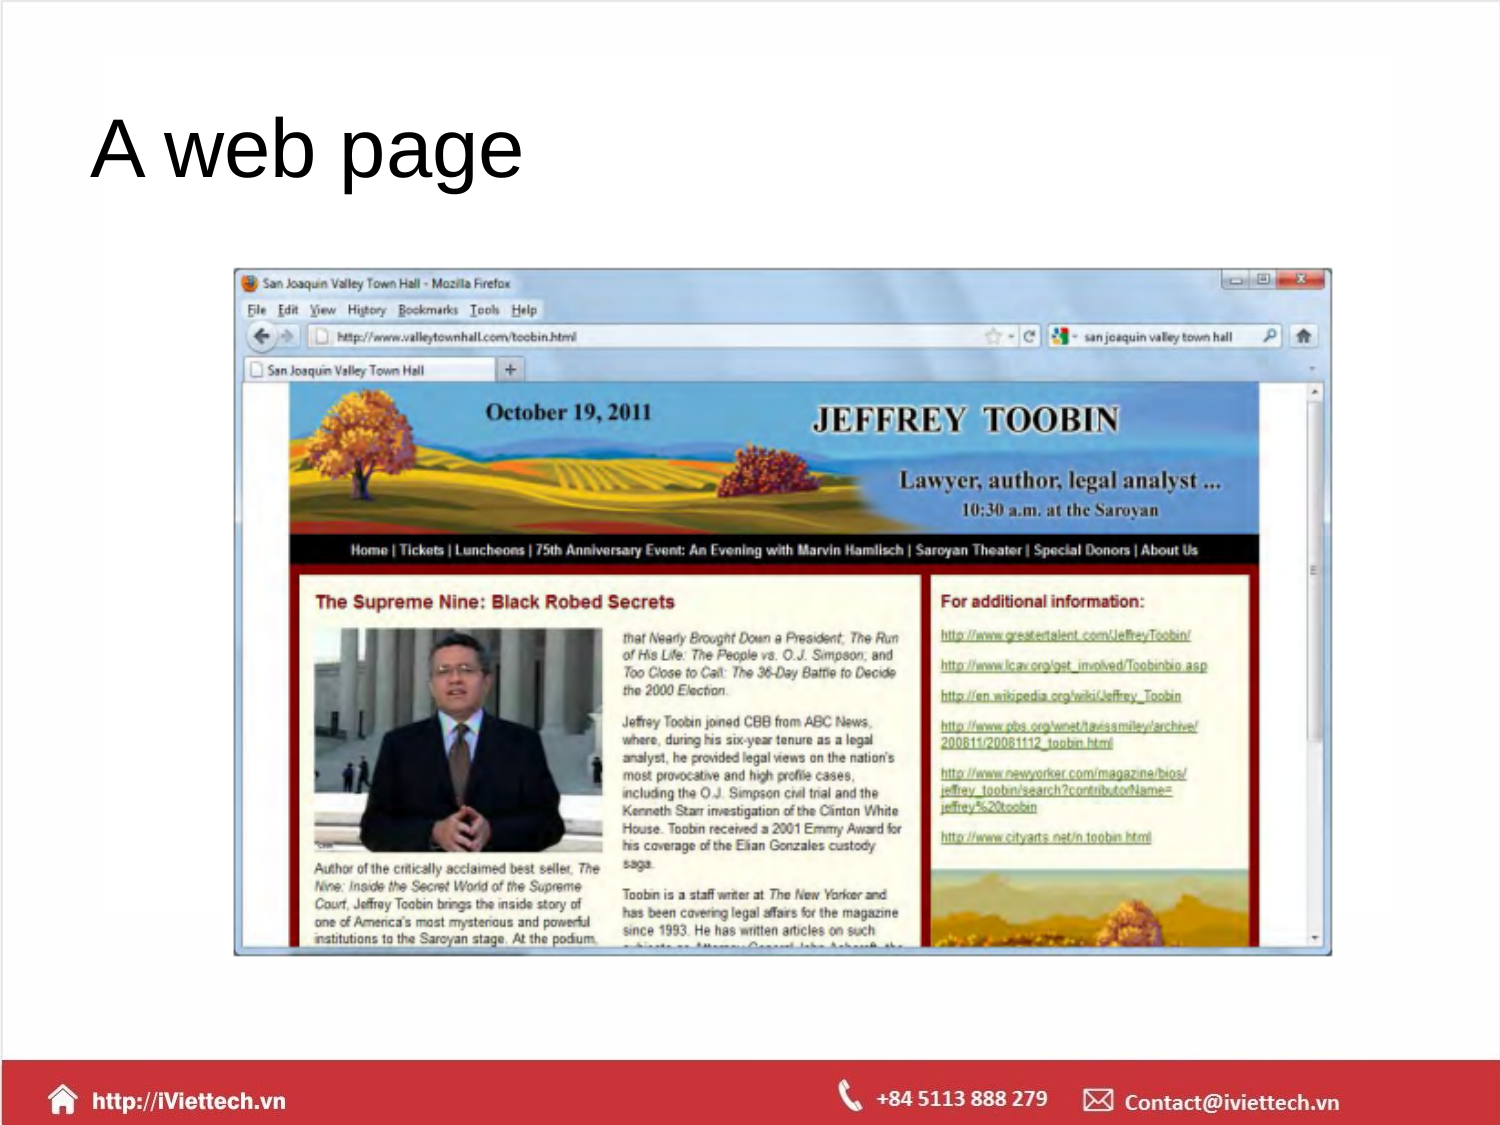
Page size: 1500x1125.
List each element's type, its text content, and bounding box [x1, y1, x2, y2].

picture [0, 0, 1500, 1125]
title A web page [75, 50, 1425, 238]
